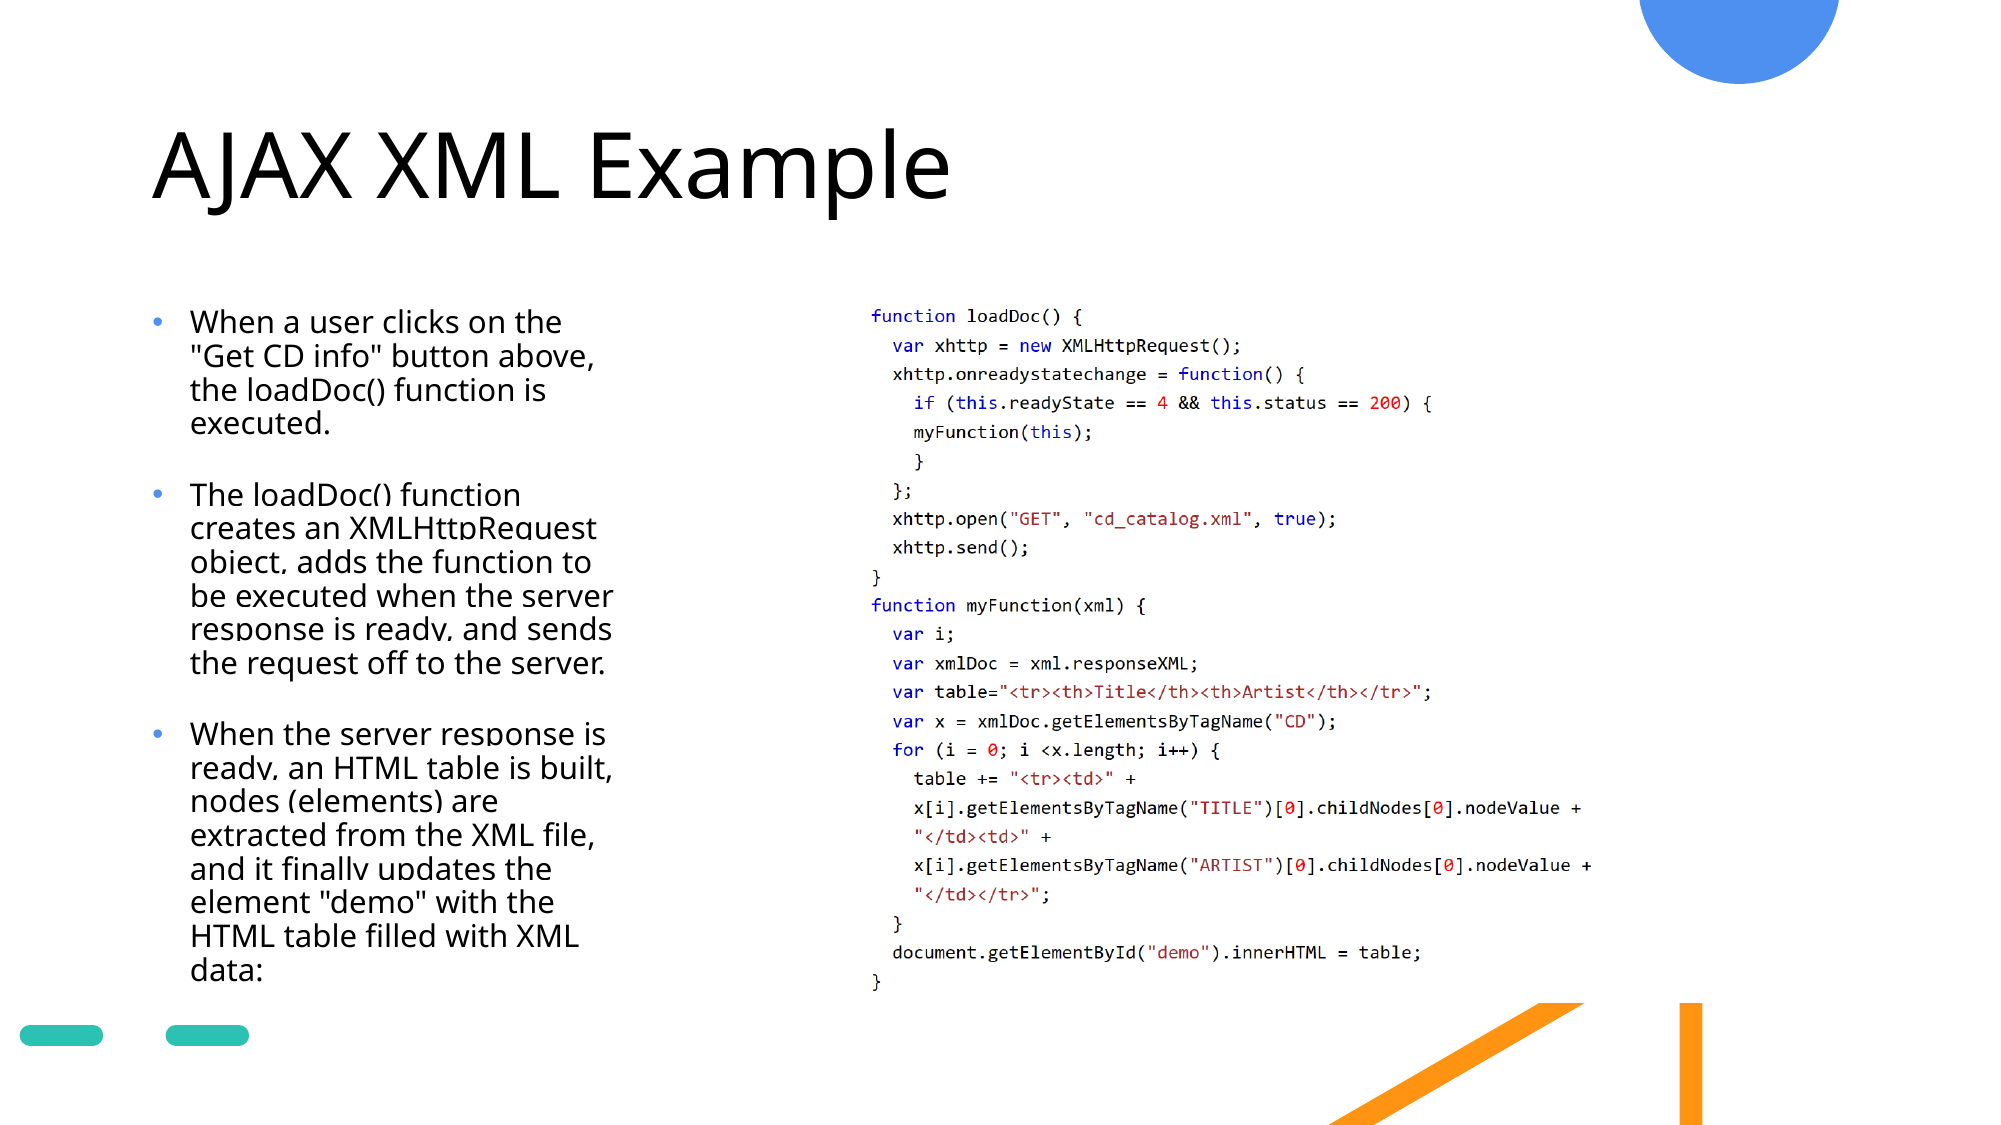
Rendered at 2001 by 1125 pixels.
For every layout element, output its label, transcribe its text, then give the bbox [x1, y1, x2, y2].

picture [860, 297, 1768, 1004]
title AJAX XML Example [137, 59, 1863, 278]
list When a user clicks on the "Get CD info" button above, the loadDoc() function is executed. The loadDoc() function creates an XMLHttpRequest object, adds the function to be executed when the server response is ready, and sends the request off to the server. When the server response is ready, an HTML table is built, nodes (elements) are extracted from the XML file, and it finally updates the element "demo" with the HTML table filled with XML data: [137, 299, 648, 1005]
